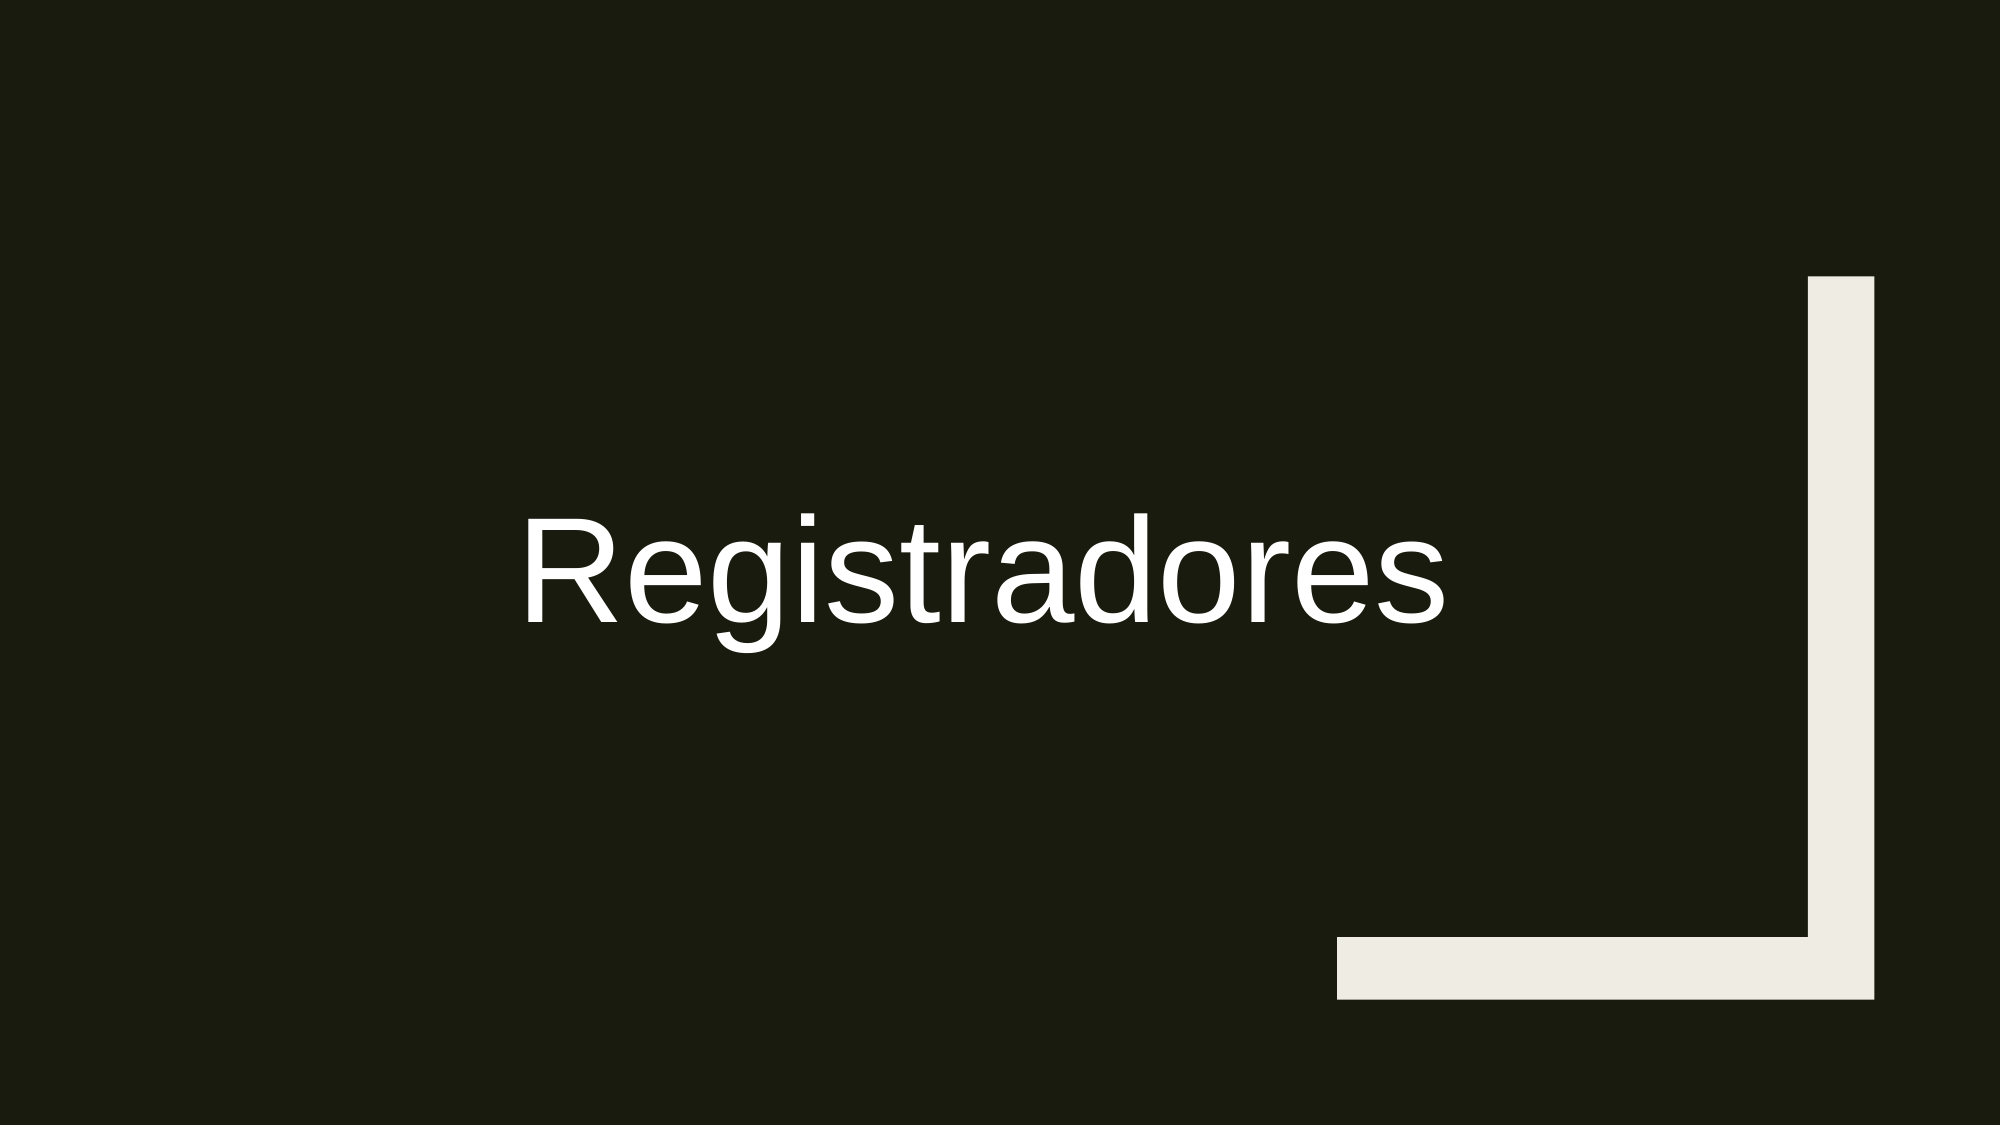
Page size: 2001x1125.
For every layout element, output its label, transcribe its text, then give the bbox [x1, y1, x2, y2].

text_box Registradores [195, 381, 1773, 744]
